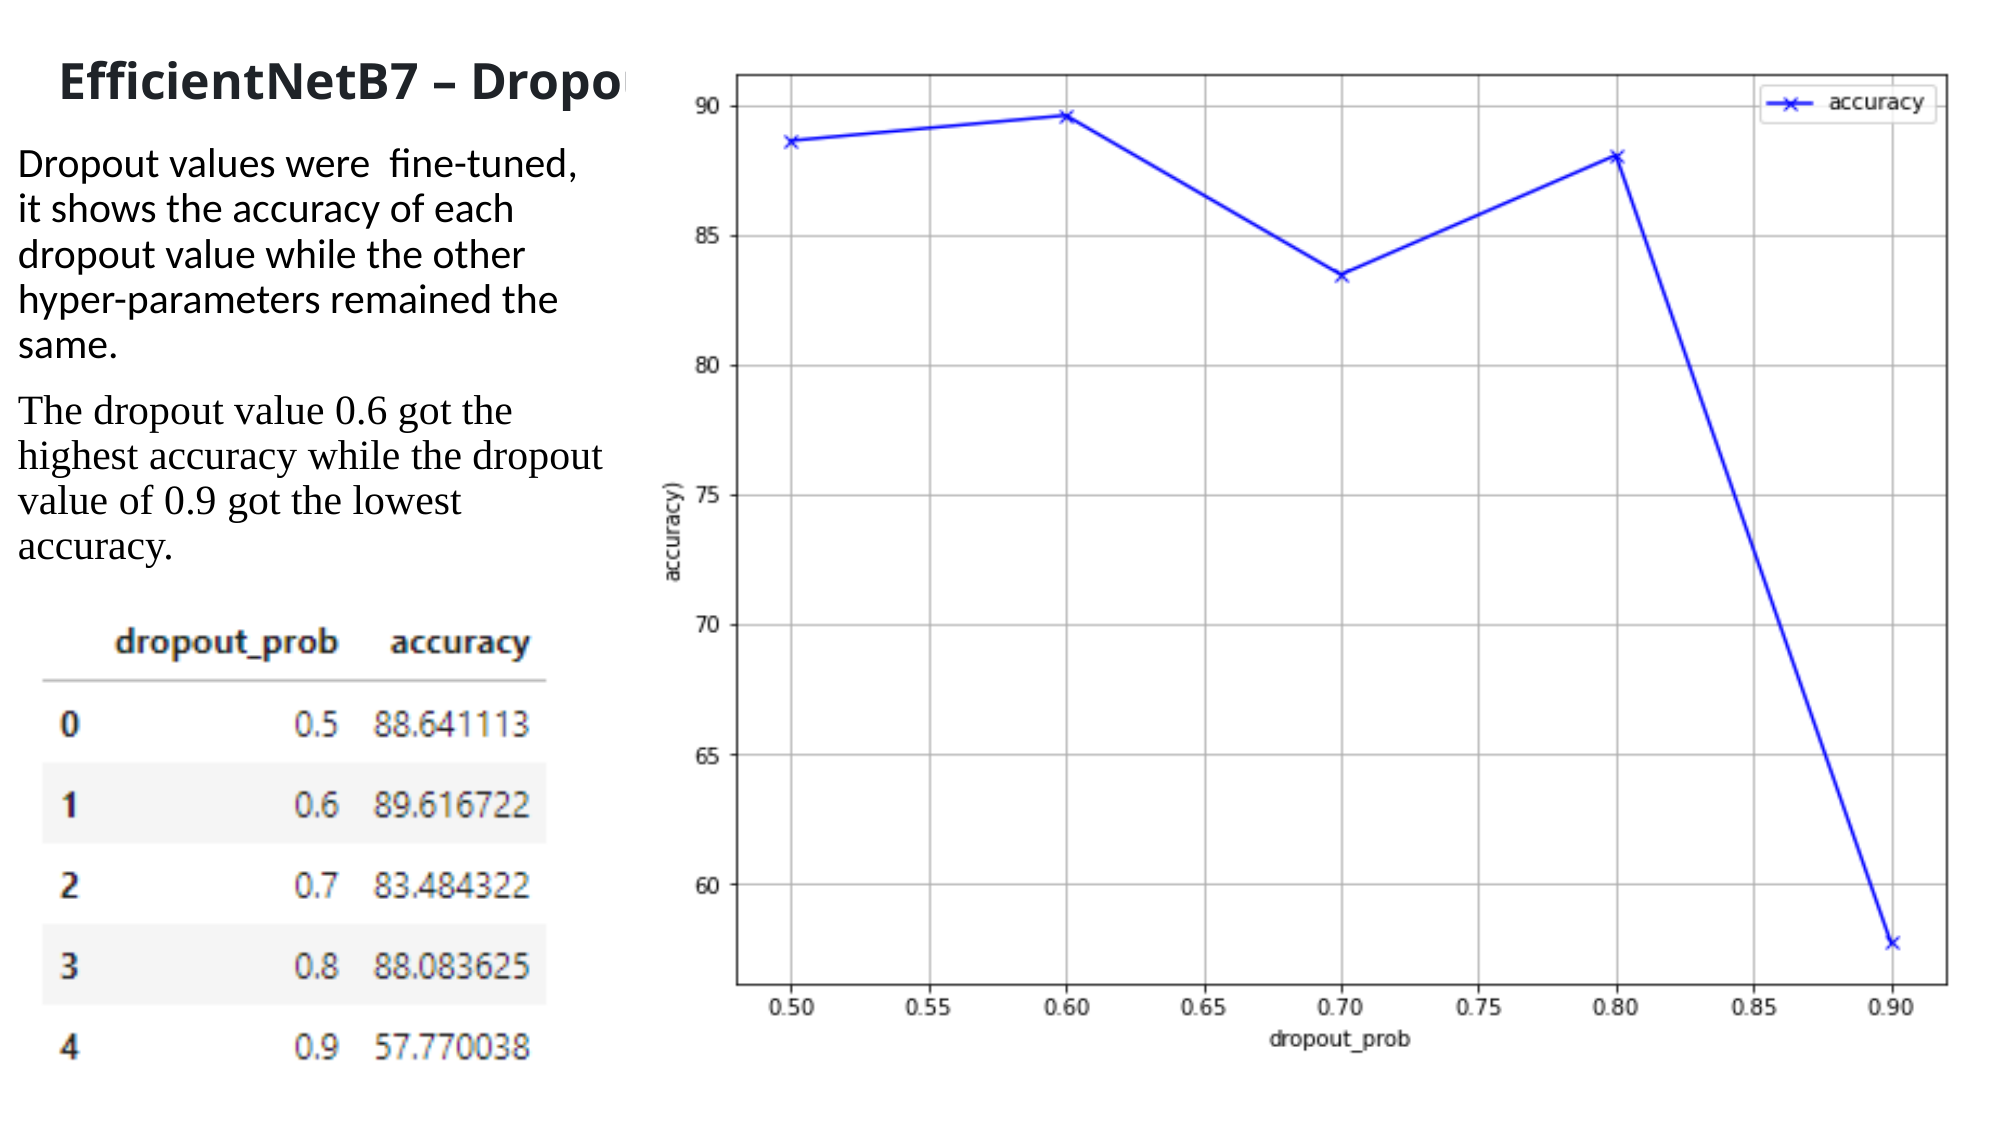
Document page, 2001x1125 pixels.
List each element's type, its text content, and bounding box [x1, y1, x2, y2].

title EfficientNetB7 – Dropout: [43, 24, 1769, 134]
picture [32, 62, 1992, 1125]
list Dropout values were fine-tuned, it shows the accuracy of each dropout value while the other hyper-parameters remained the same. The dropout value 0.6 got the highest accuracy while the dropout value of 0.9 got the lowest accuracy. [0, 134, 626, 849]
